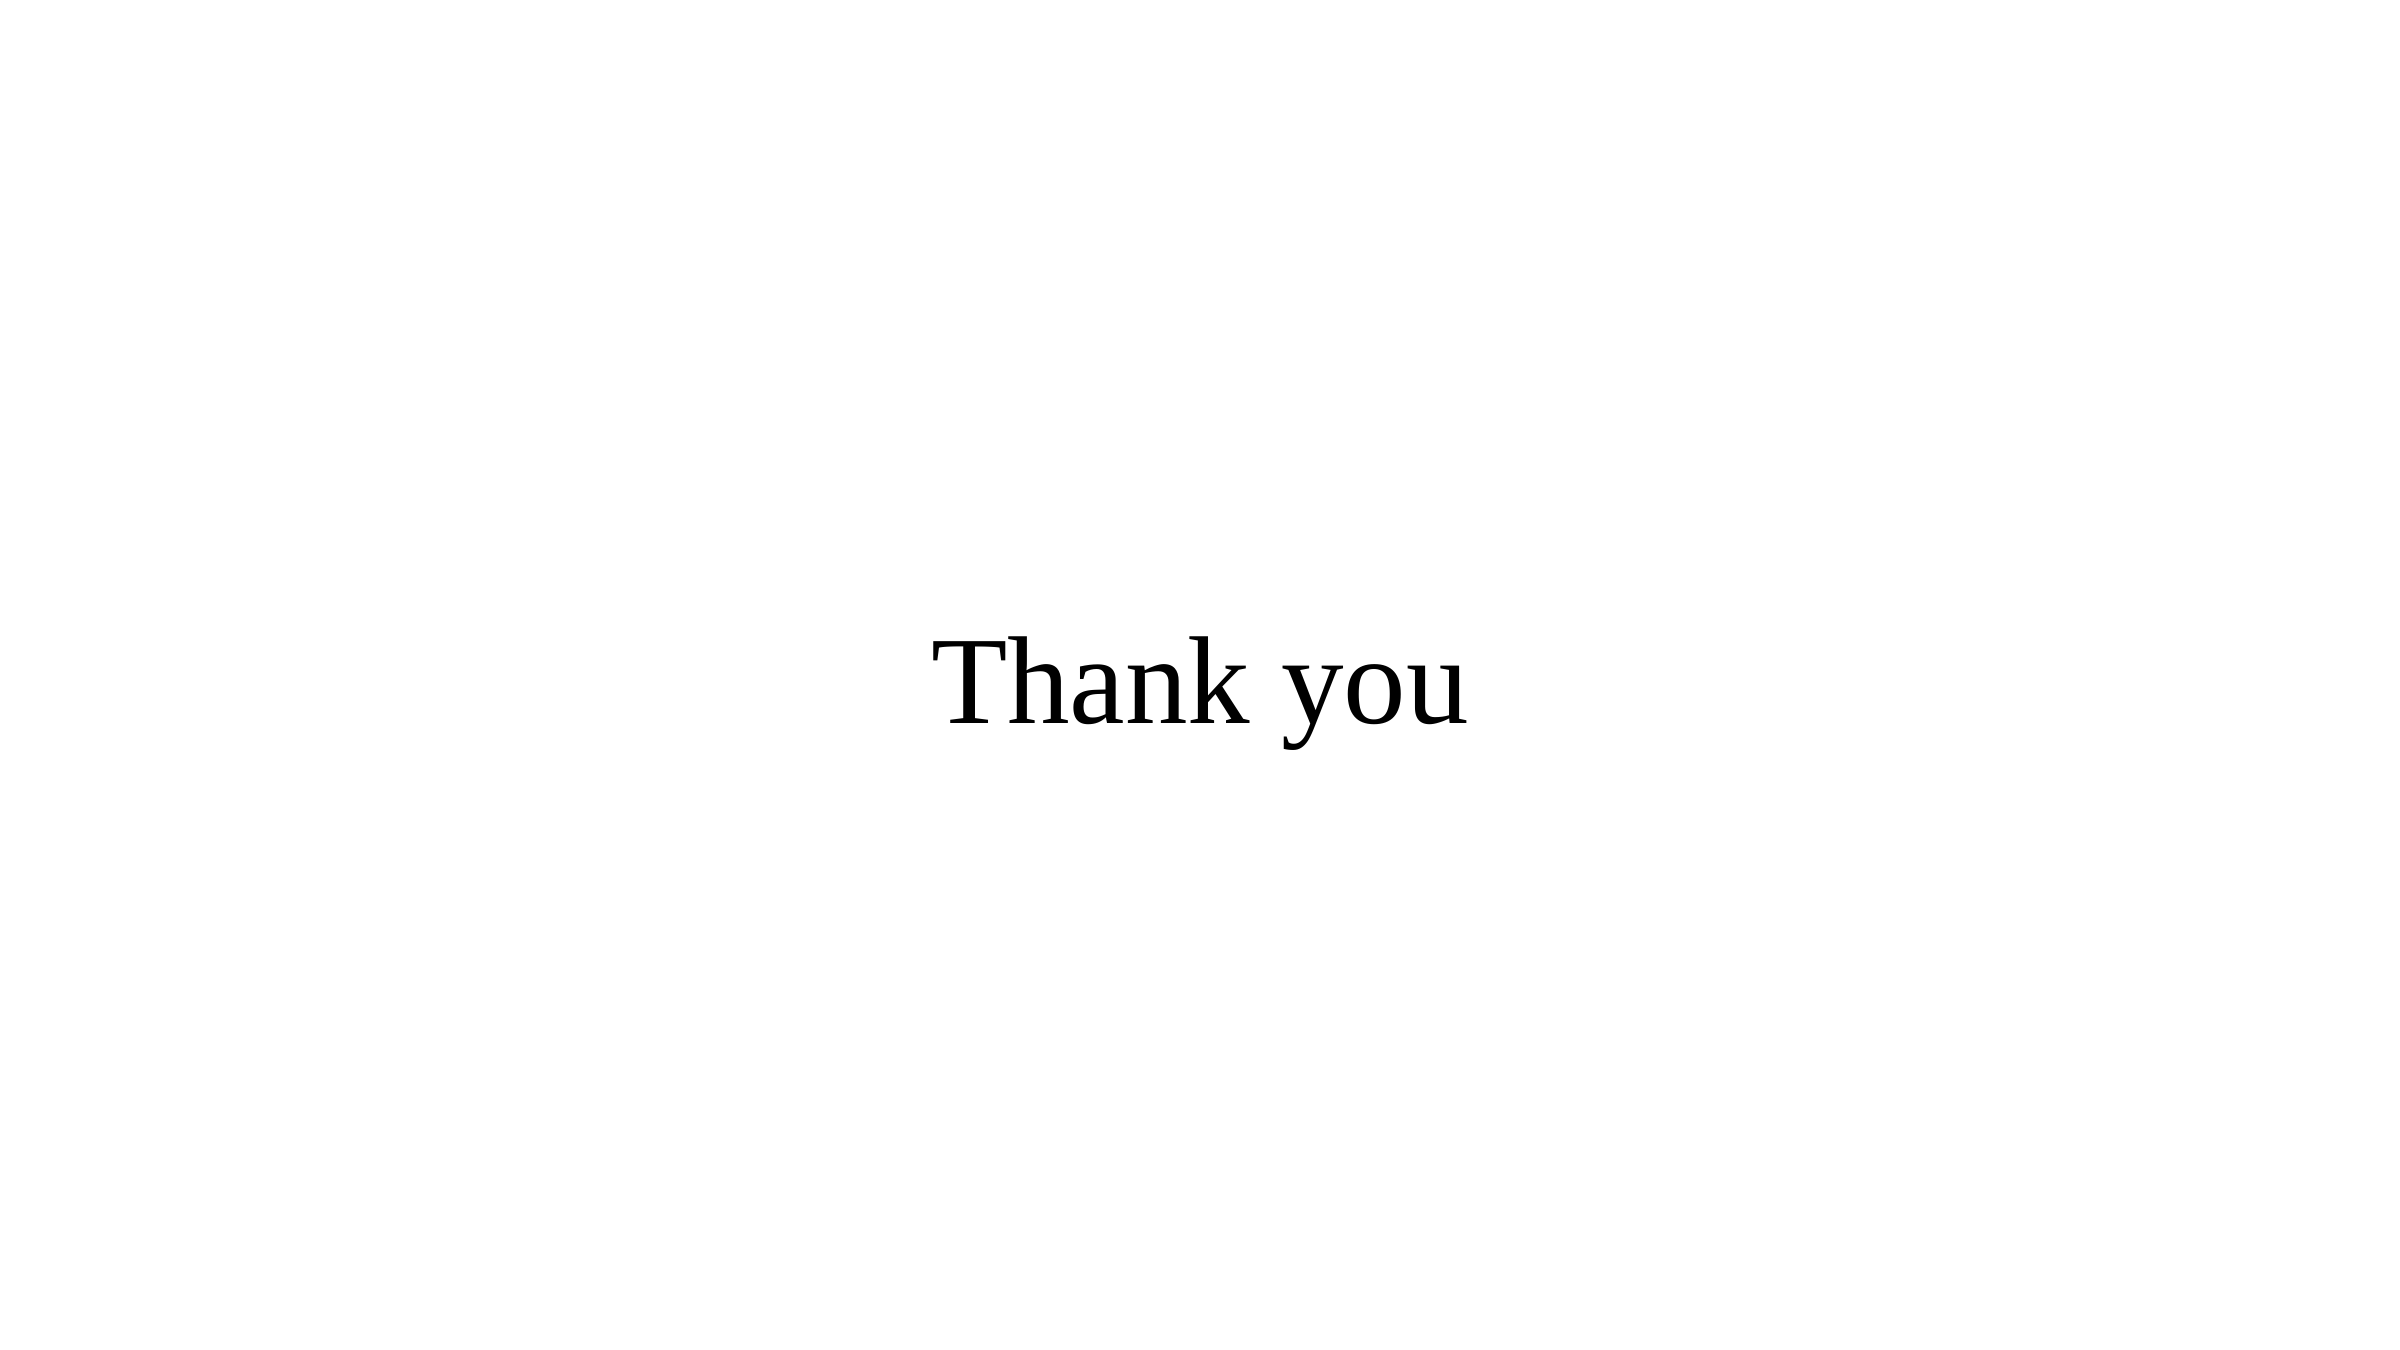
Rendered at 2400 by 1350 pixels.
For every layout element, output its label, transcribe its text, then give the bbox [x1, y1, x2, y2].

text_box Thank you [434, 591, 1966, 757]
